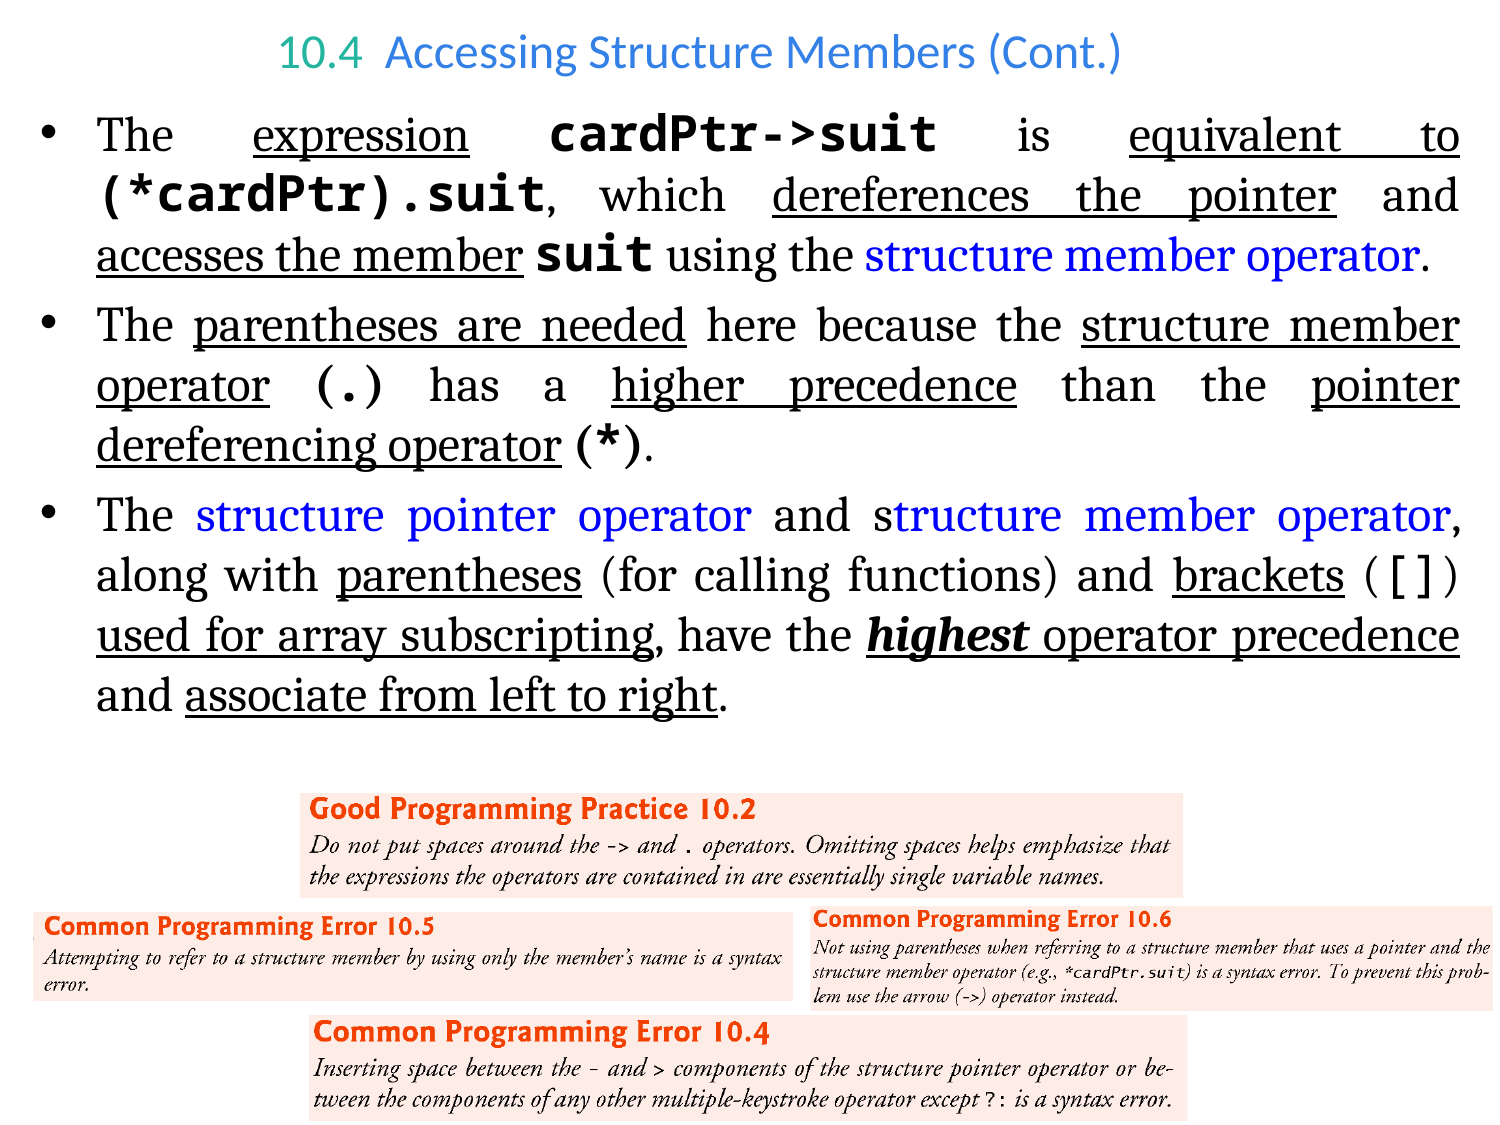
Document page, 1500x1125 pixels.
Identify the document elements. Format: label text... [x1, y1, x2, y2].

title 10.4 Accessing Structure Members (Cont.) [24, 12, 1375, 87]
list The expression cardPtr->suit is equivalent to (*cardPtr).suit, which dereferences the pointer and accesses the member suit using the structure member operator. The parentheses are needed here because the structure member operator (.) has a higher precedence than the pointer dereferencing operator (*). The structure pointer operator and structure member operator, along with parentheses (for calling functions) and brackets ([]) used for array subscripting, have the highest operator precedence and associate from left to right. [24, 94, 1475, 794]
picture [308, 1015, 1188, 1121]
picture [299, 792, 1184, 899]
picture [33, 912, 794, 1002]
picture [810, 905, 1494, 1012]
